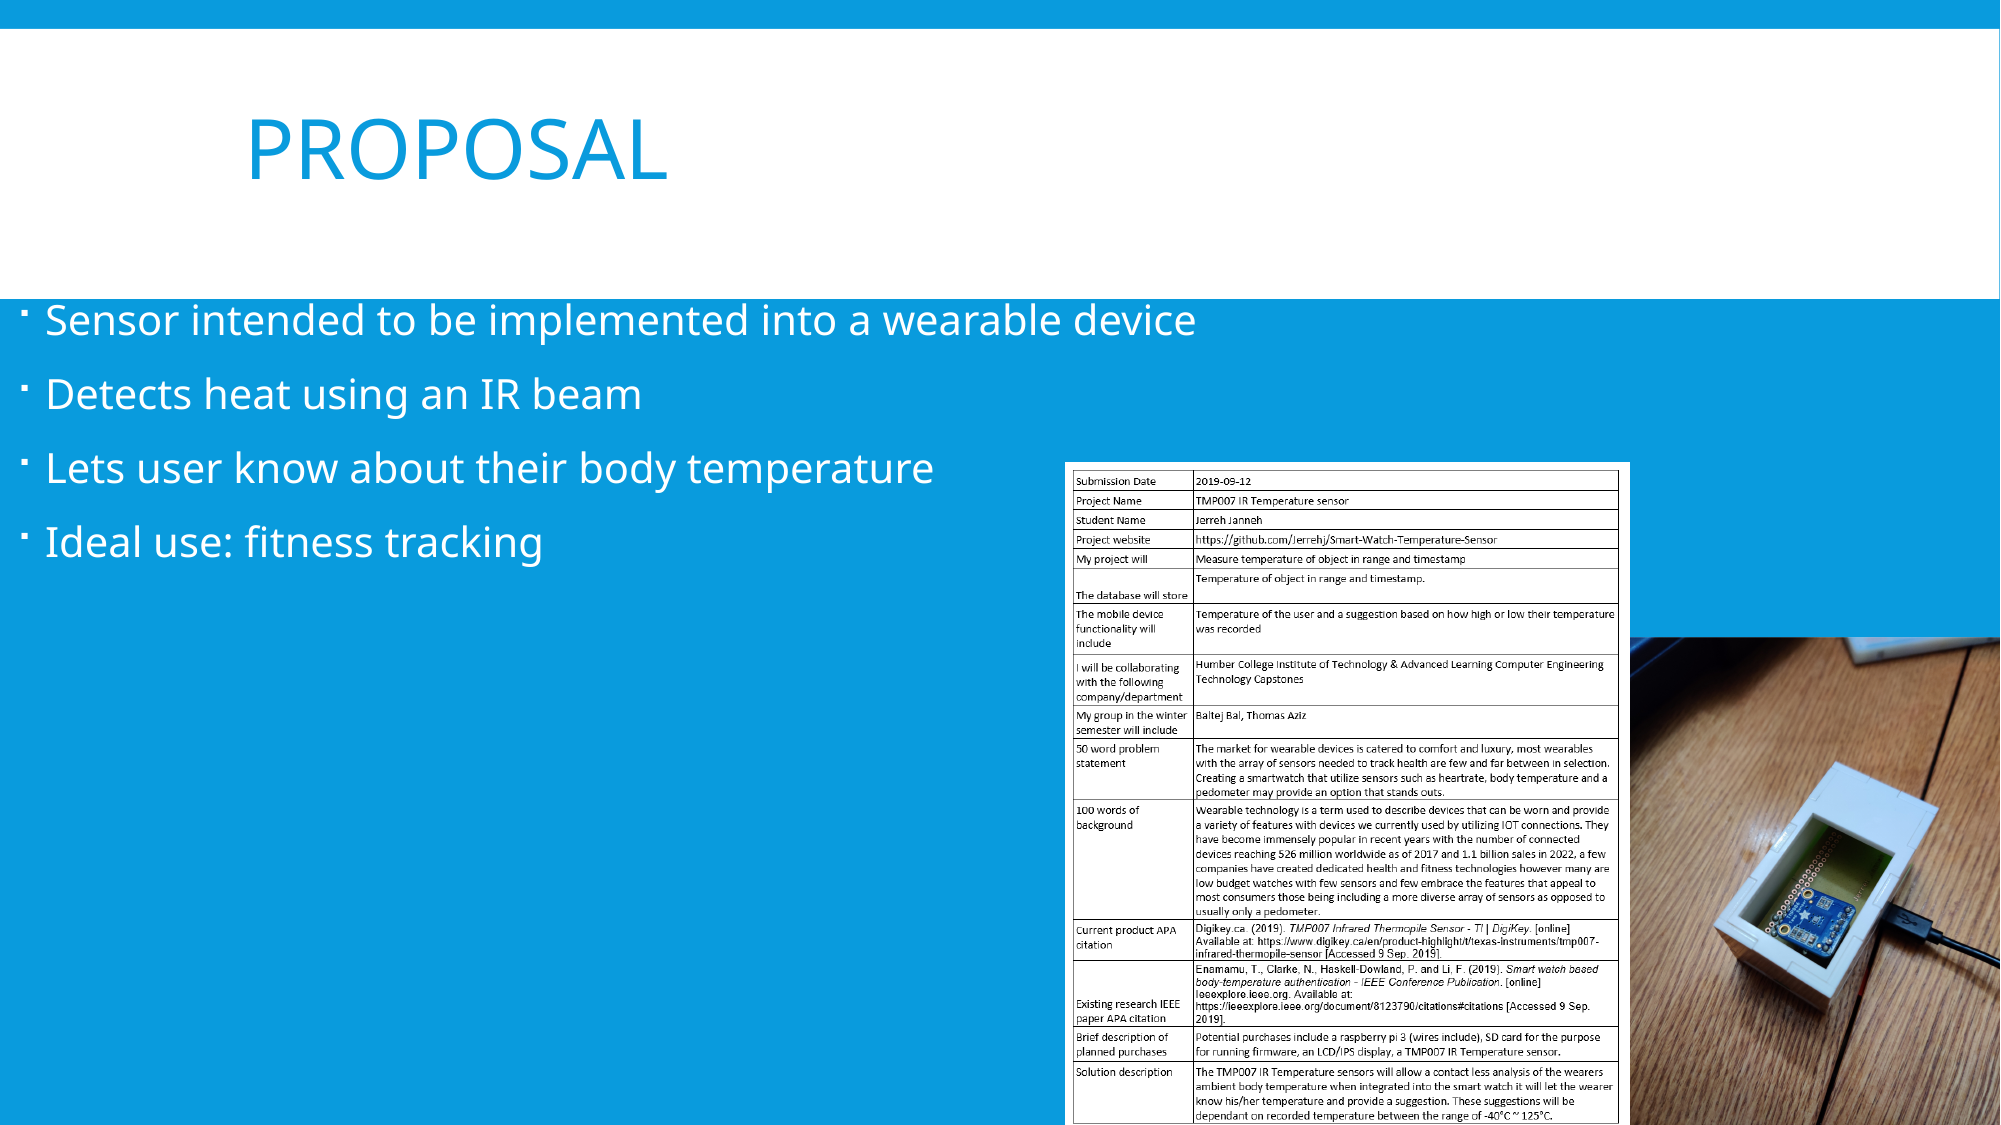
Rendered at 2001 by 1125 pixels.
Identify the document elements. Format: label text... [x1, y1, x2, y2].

picture [1066, 463, 2000, 1125]
list Sensor intended to be implemented into a wearable device Detects heat using an IR beam Lets user know about their body temperature Ideal use: fitness tracking [0, 291, 1400, 885]
title Proposal [229, 31, 1630, 279]
